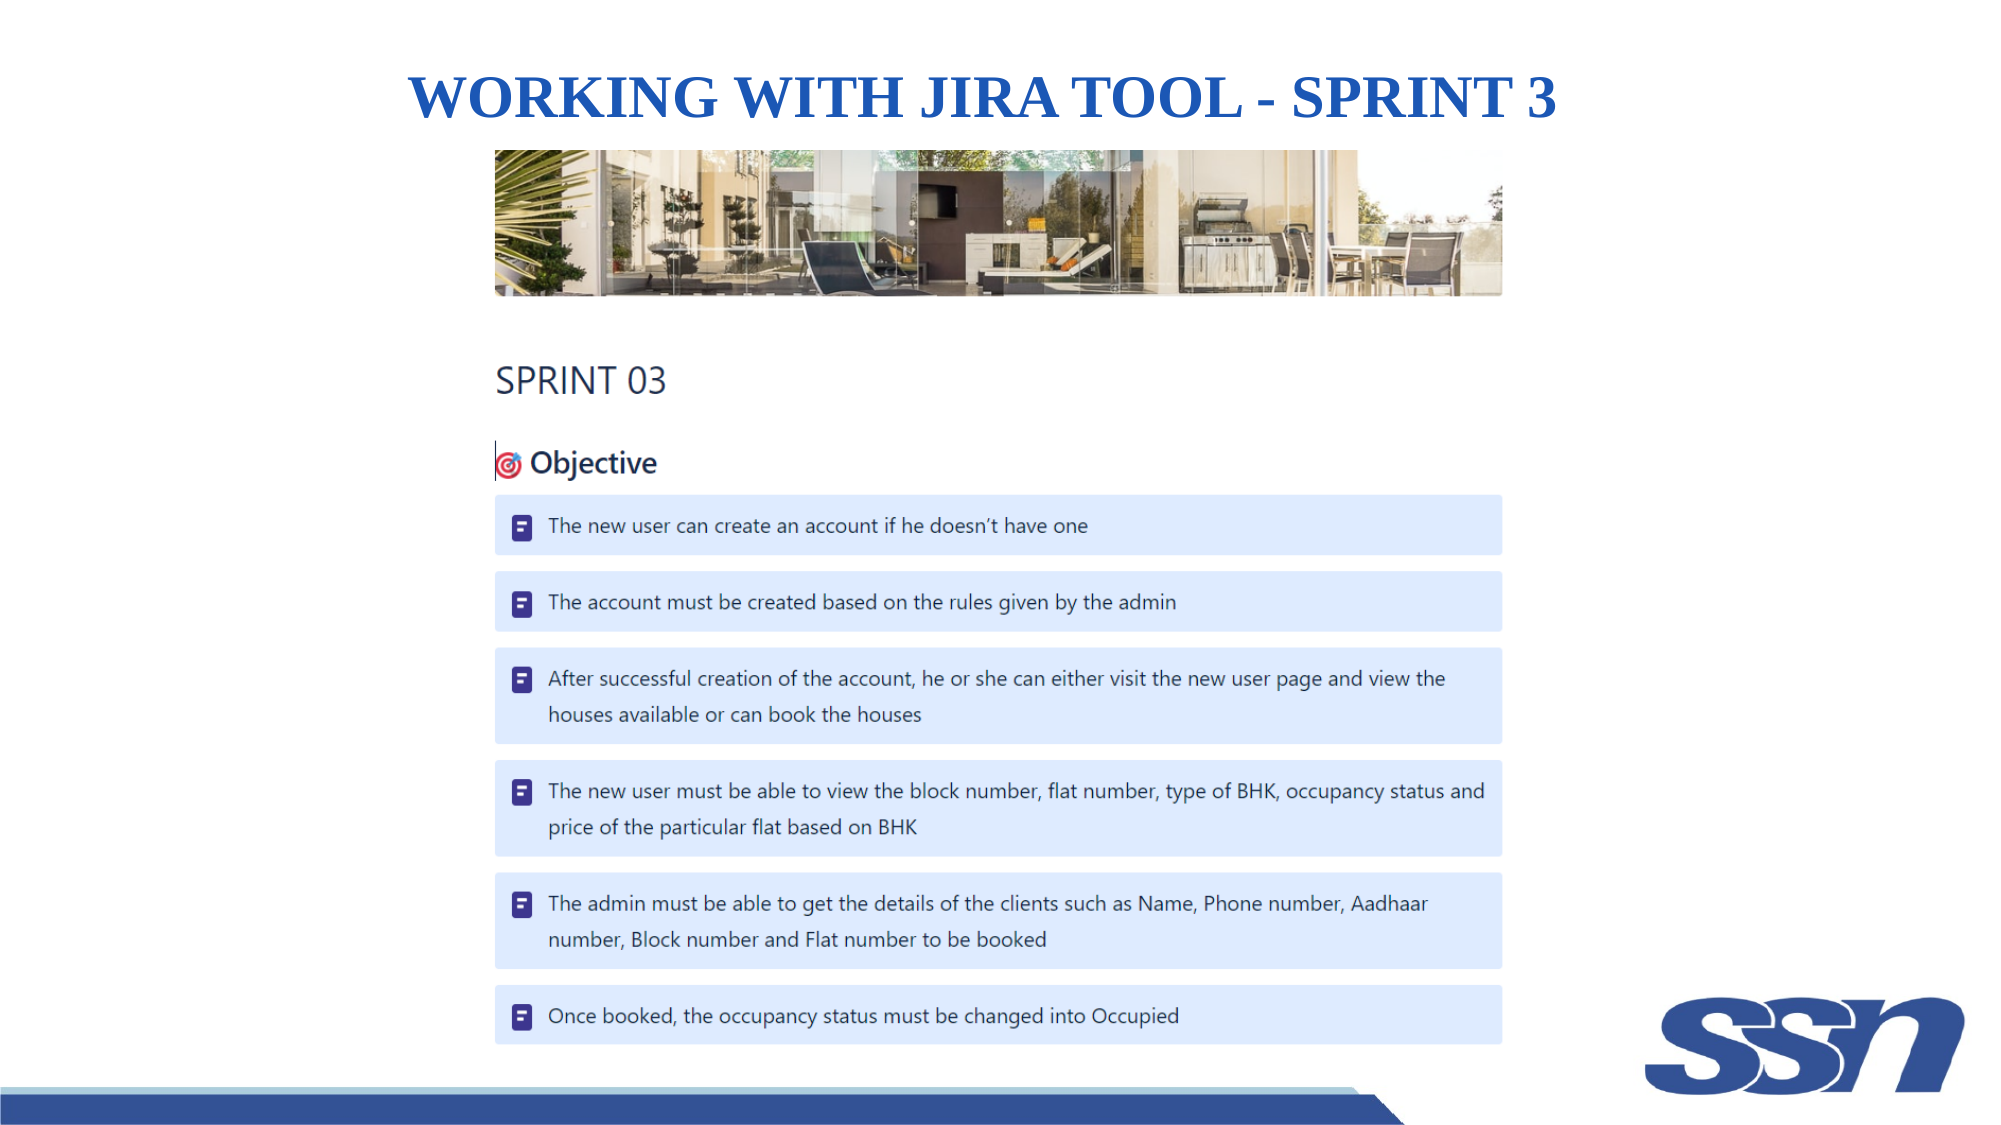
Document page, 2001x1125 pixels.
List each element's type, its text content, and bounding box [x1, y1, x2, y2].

picture [0, 149, 1530, 1125]
title WORKING WITH JIRA TOOL - SPRINT 3 [83, 37, 1884, 150]
picture [1625, 986, 1992, 1125]
